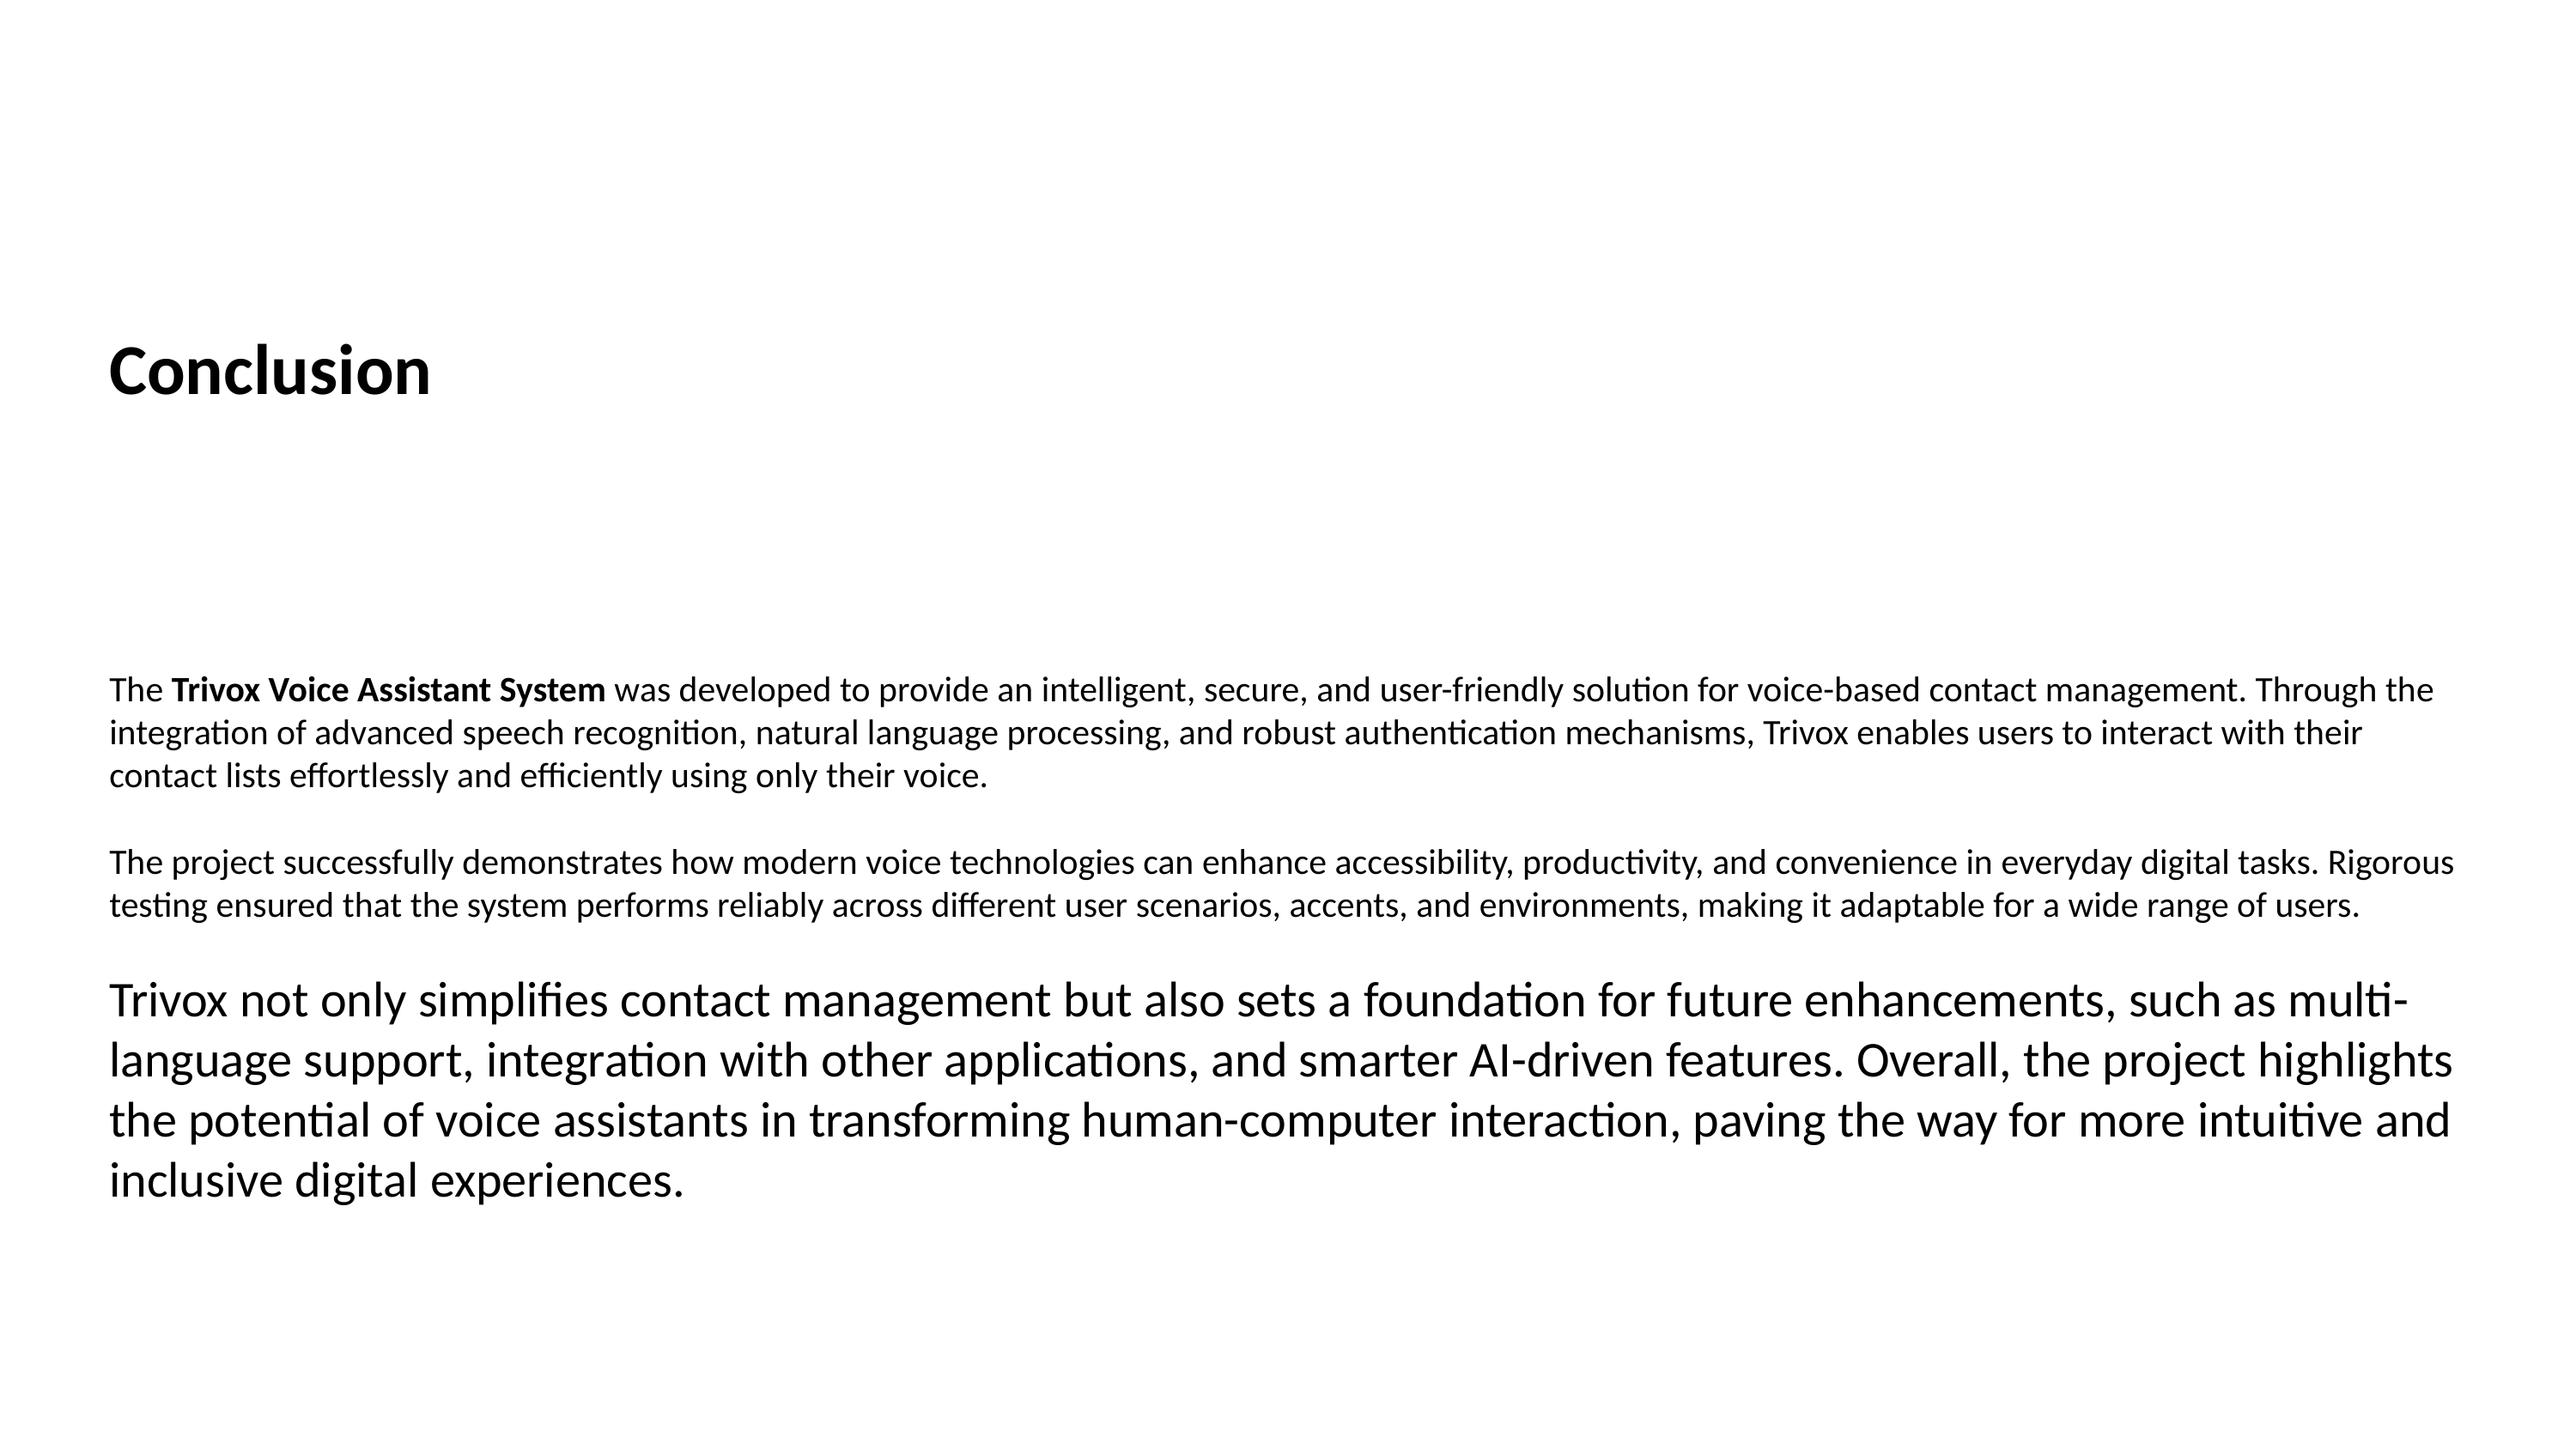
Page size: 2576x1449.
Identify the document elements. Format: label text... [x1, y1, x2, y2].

text_box Conclusion The Trivox Voice Assistant System was developed to provide an intelligent, secure, and user-friendly solution for voice-based contact management. Through the integration of advanced speech recognition, natural language processing, and robust authentication mechanisms, Trivox enables users to interact with their contact lists effortlessly and efficiently using only their voice. The project successfully demonstrates how modern voice technologies can enhance accessibility, productivity, and convenience in everyday digital tasks. Rigorous testing ensured that the system performs reliably across different user scenarios, accents, and environments, making it adaptable for a wide range of users. Trivox not only simplifies contact management but also sets a foundation for future enhancements, such as multi-language support, integration with other applications, and smarter AI-driven features. Overall, the project highlights the potential of voice assistants in transforming human-computer interaction, paving the way for more intuitive and inclusive digital experiences. [96, 273, 2480, 1214]
